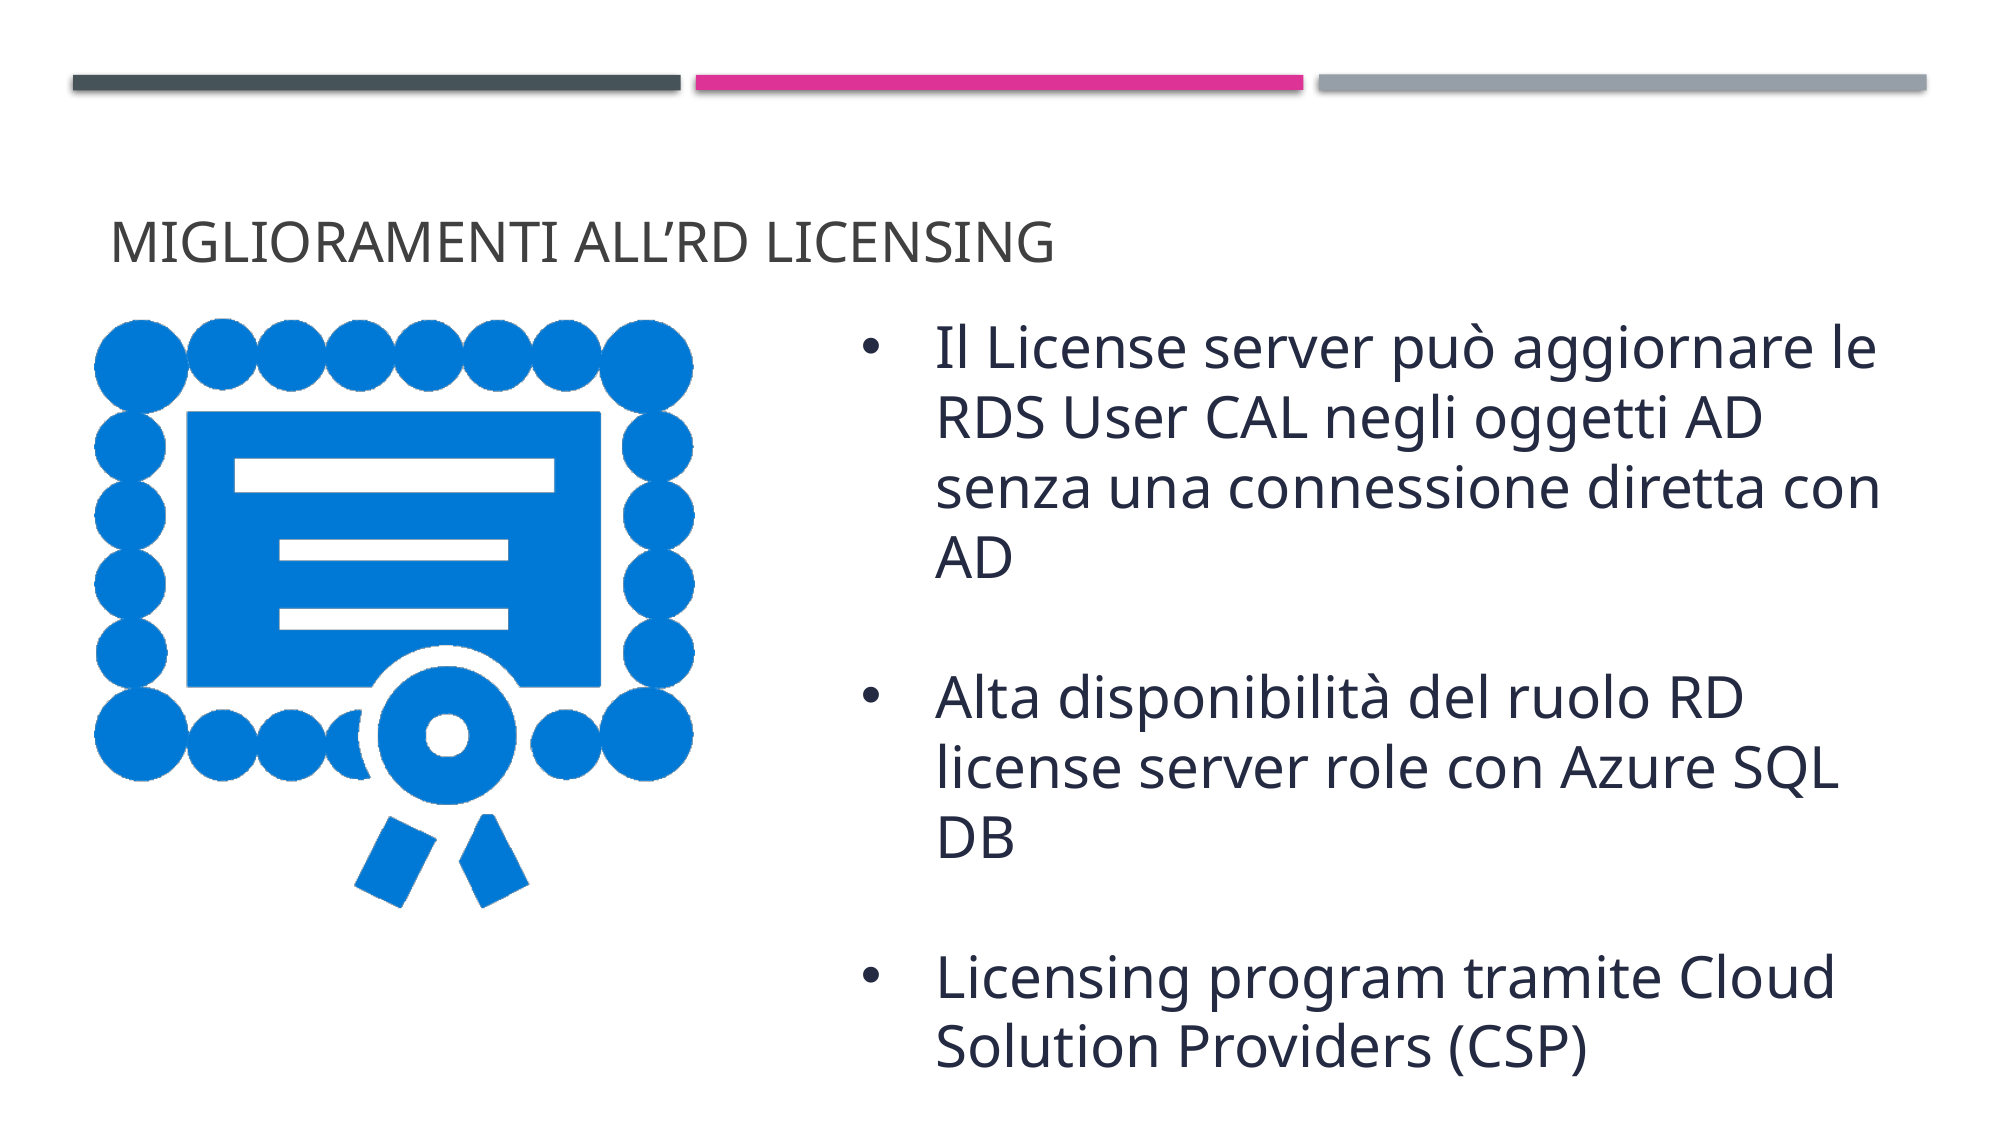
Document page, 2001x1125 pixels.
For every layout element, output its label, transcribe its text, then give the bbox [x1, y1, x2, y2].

text_box Il License server può aggiornare le RDS User CAL negli oggetti AD senza una connessione diretta con AD Alta disponibilità del ruolo RD license server role con Azure SQL DB Licensing program tramite Cloud Solution Providers (CSP) [846, 302, 1949, 925]
title Miglioramenti all’RD Licensing [94, 119, 1904, 282]
picture [93, 312, 695, 914]
